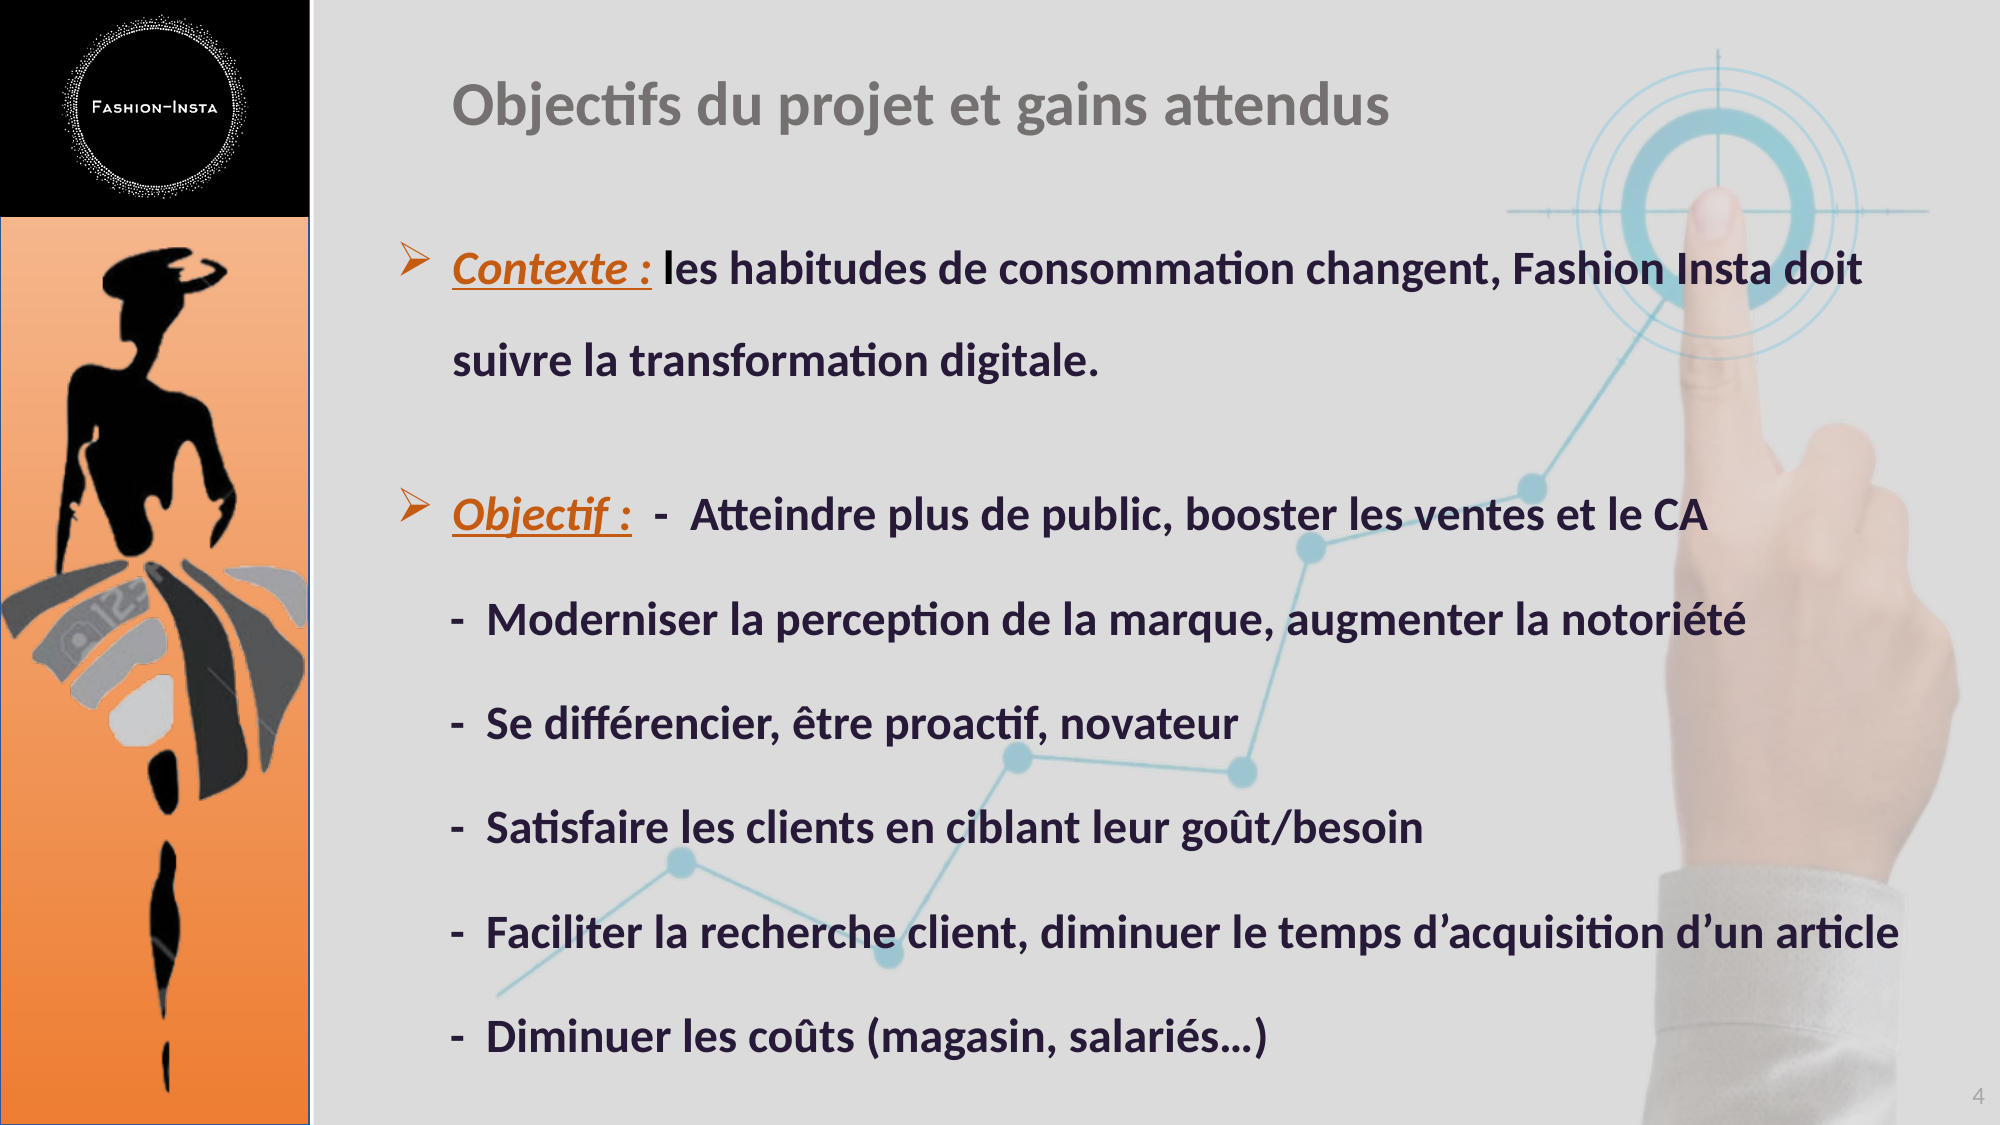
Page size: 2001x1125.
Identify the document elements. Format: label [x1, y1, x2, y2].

text_box [0, 0, 2000, 1125]
picture [494, 47, 1963, 1125]
